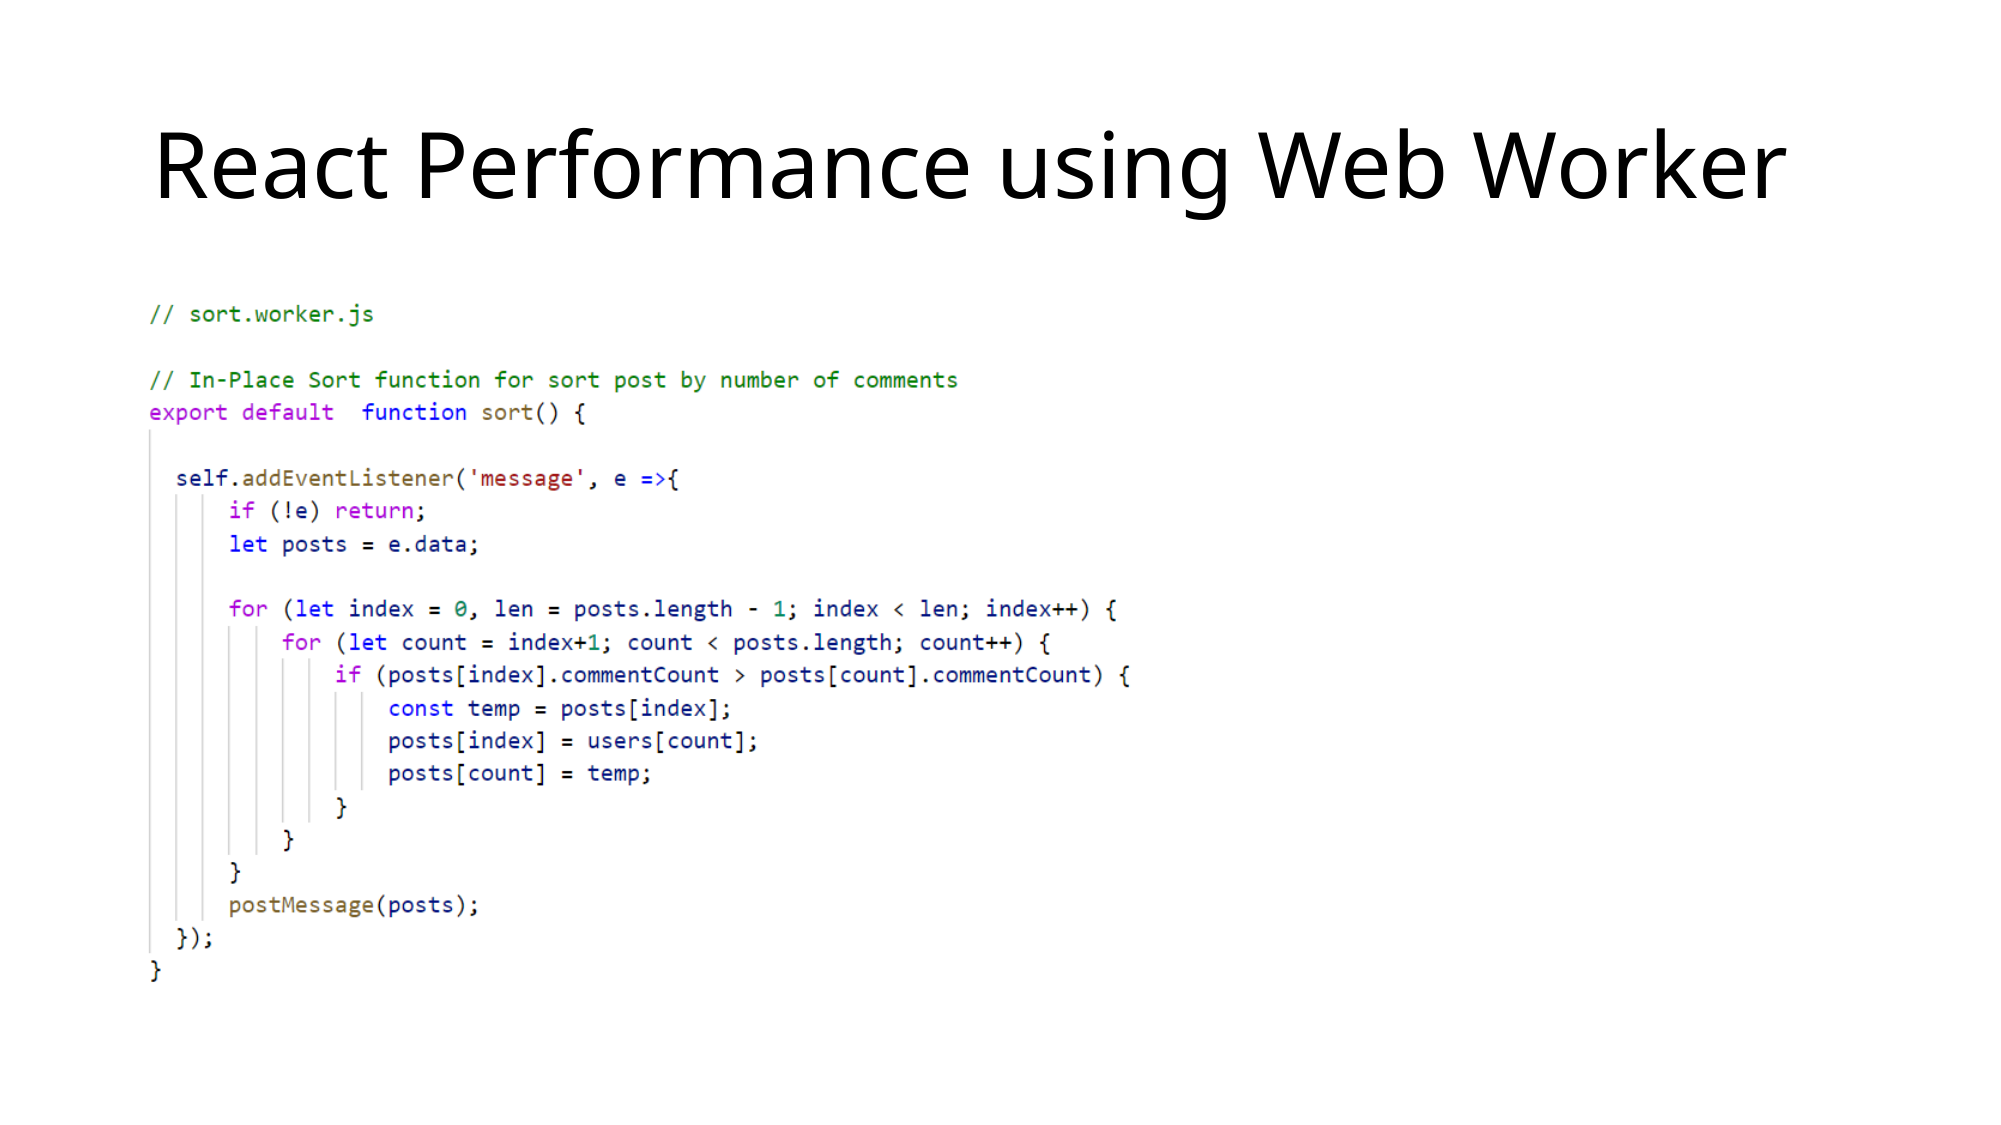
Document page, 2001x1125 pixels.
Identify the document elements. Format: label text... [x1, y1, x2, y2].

title React Performance using Web Worker [137, 59, 1863, 278]
picture [137, 299, 1165, 994]
